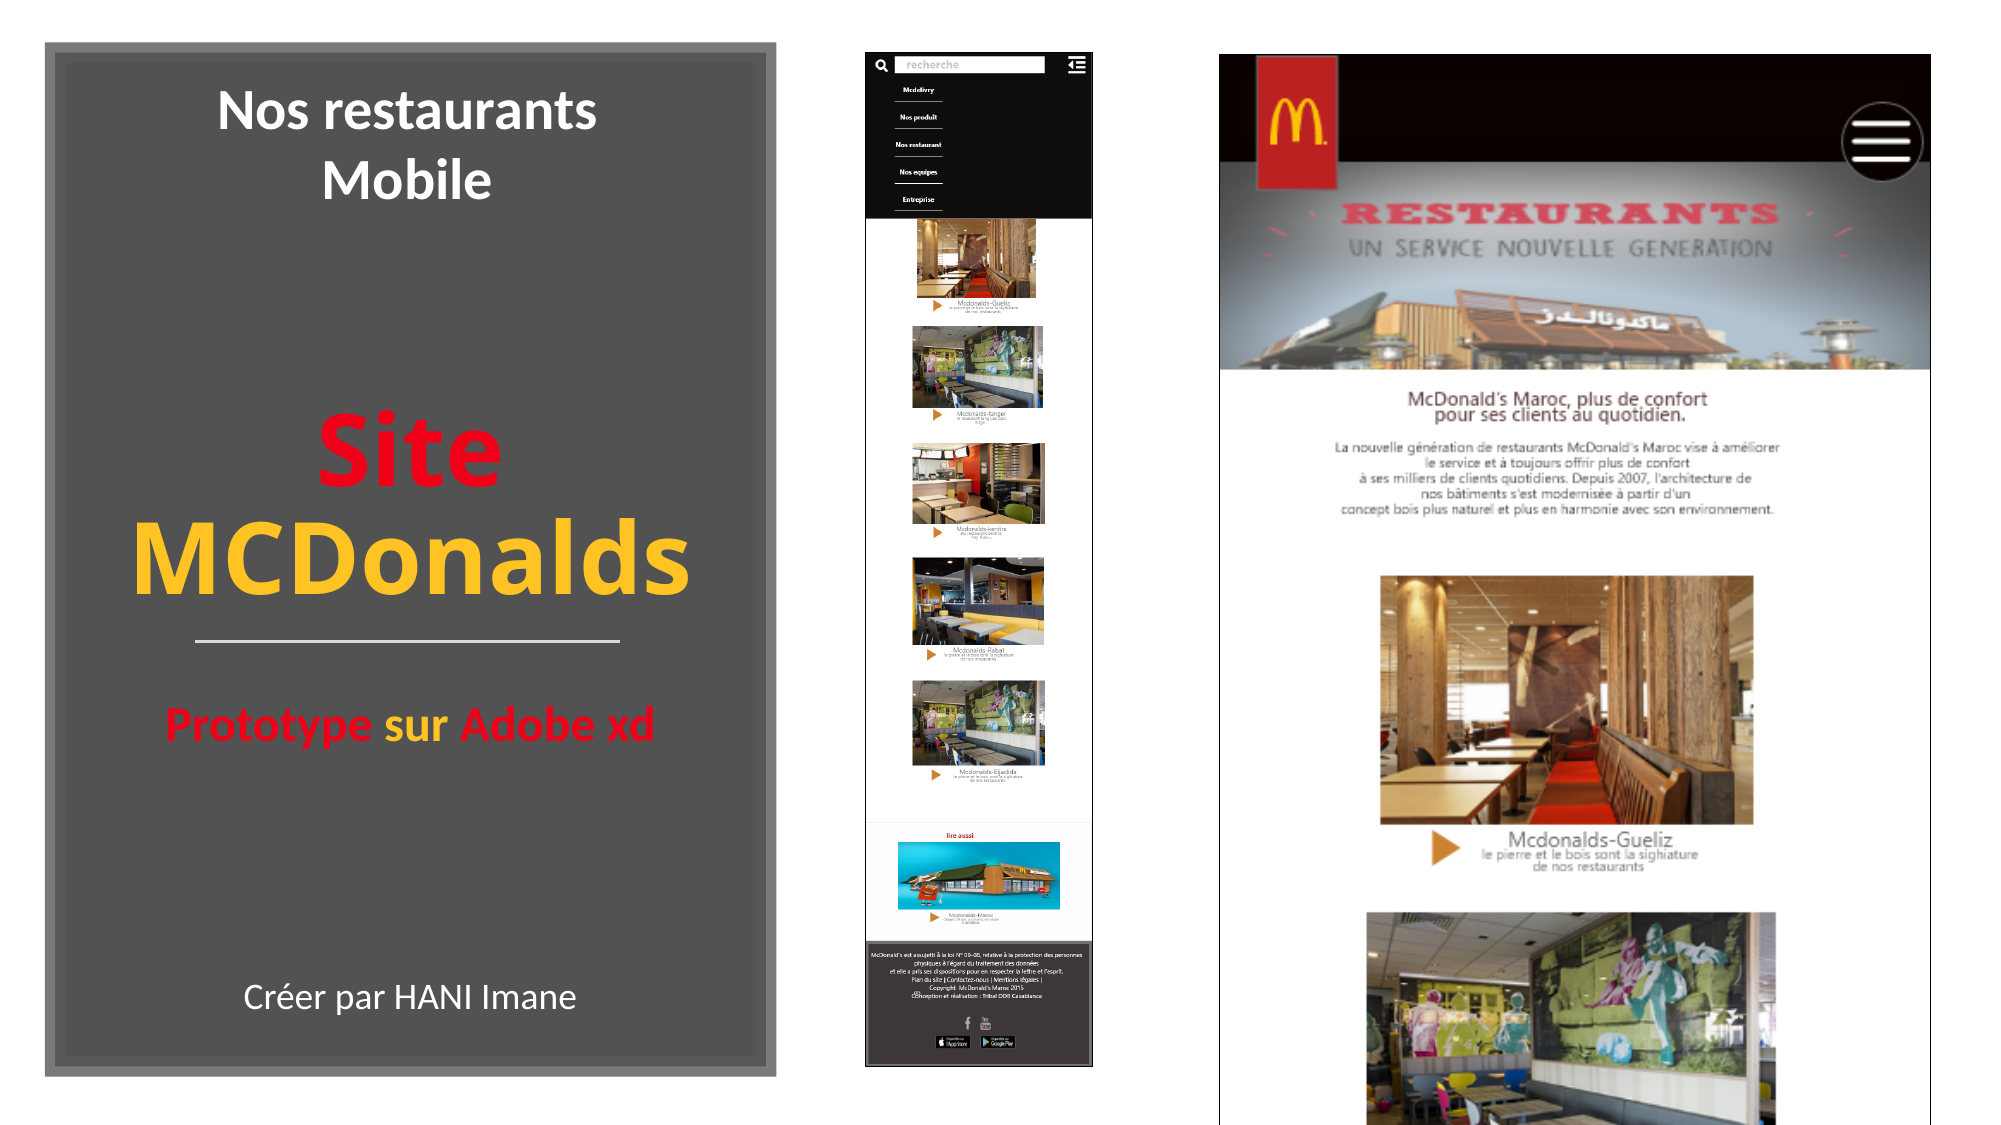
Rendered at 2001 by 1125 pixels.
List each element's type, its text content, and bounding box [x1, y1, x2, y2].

text_box Prototype sur Adobe xd [110, 684, 711, 935]
text_box Créer par HANI Imane [154, 964, 667, 1025]
picture [865, 52, 1092, 1067]
title Site MCDonalds [110, 149, 711, 624]
text_box Nos restaurants Mobile [195, 64, 620, 219]
text_box [54, 52, 767, 1067]
picture [1219, 54, 1931, 1125]
